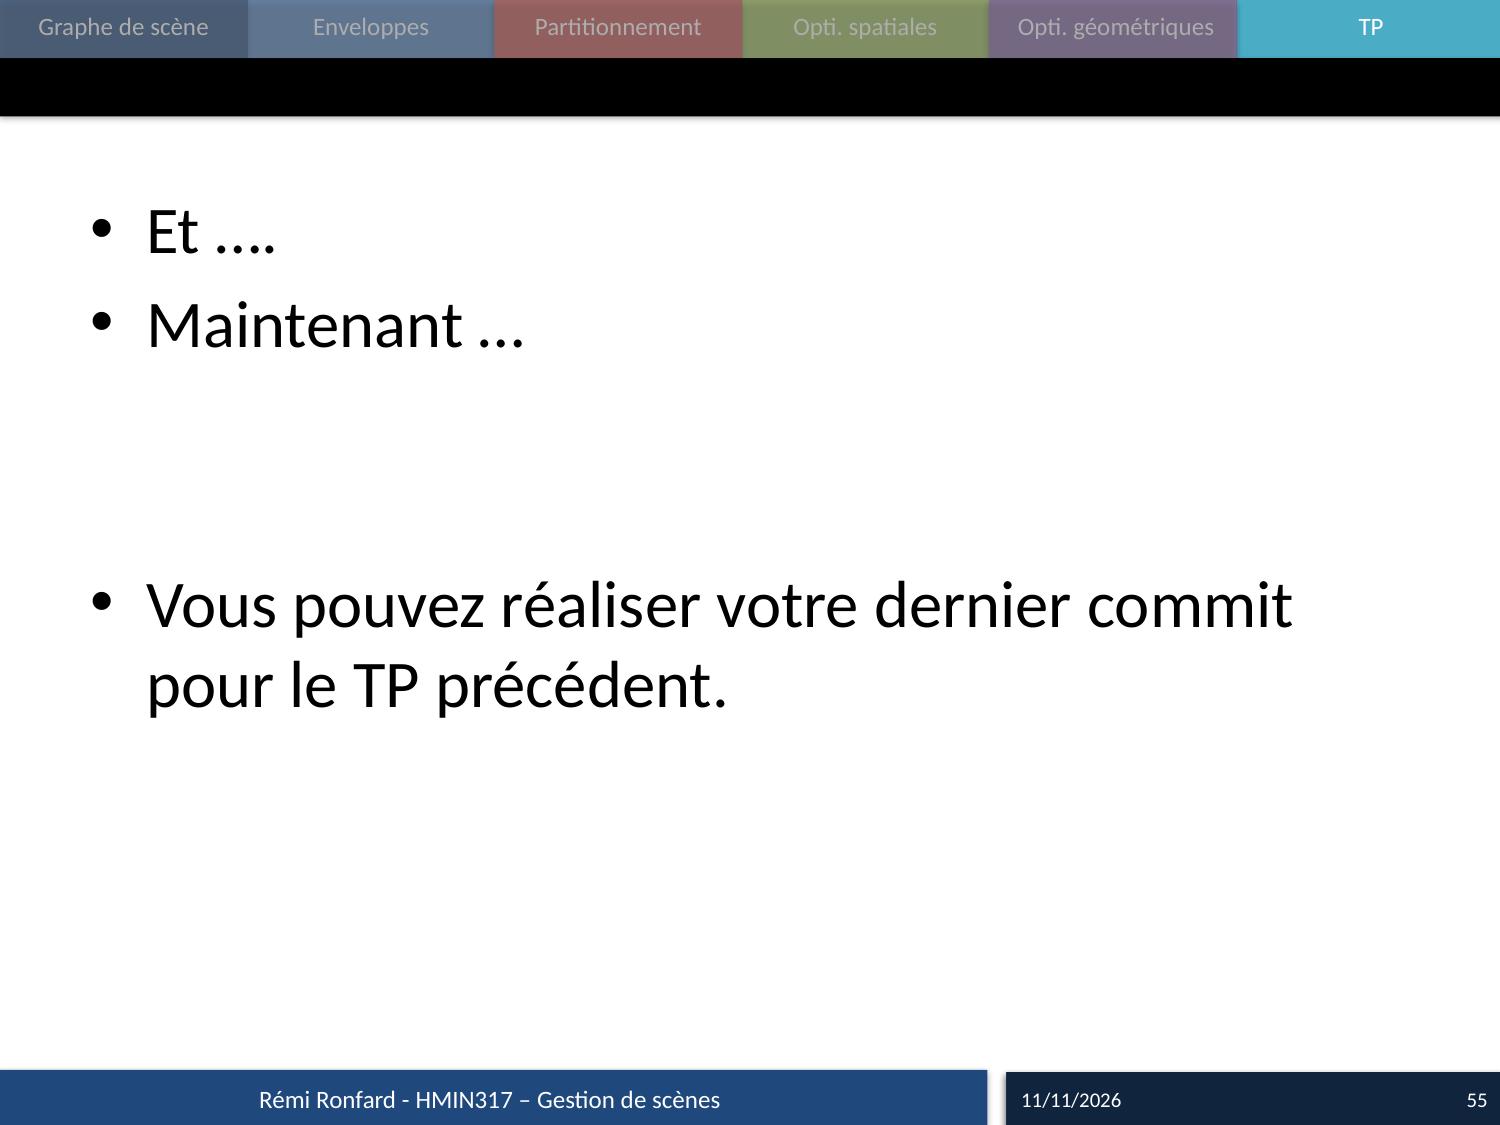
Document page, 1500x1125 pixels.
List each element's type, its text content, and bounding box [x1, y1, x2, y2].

footer Rémi Ronfard - HMIN317 – Gestion de scènes [0, 1069, 988, 1125]
slide_number 55 [1153, 1071, 1500, 1125]
list Et …. Maintenant … Vous pouvez réaliser votre dernier commit pour le TP précédent. [75, 179, 1425, 1005]
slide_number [1006, 1070, 1153, 1125]
